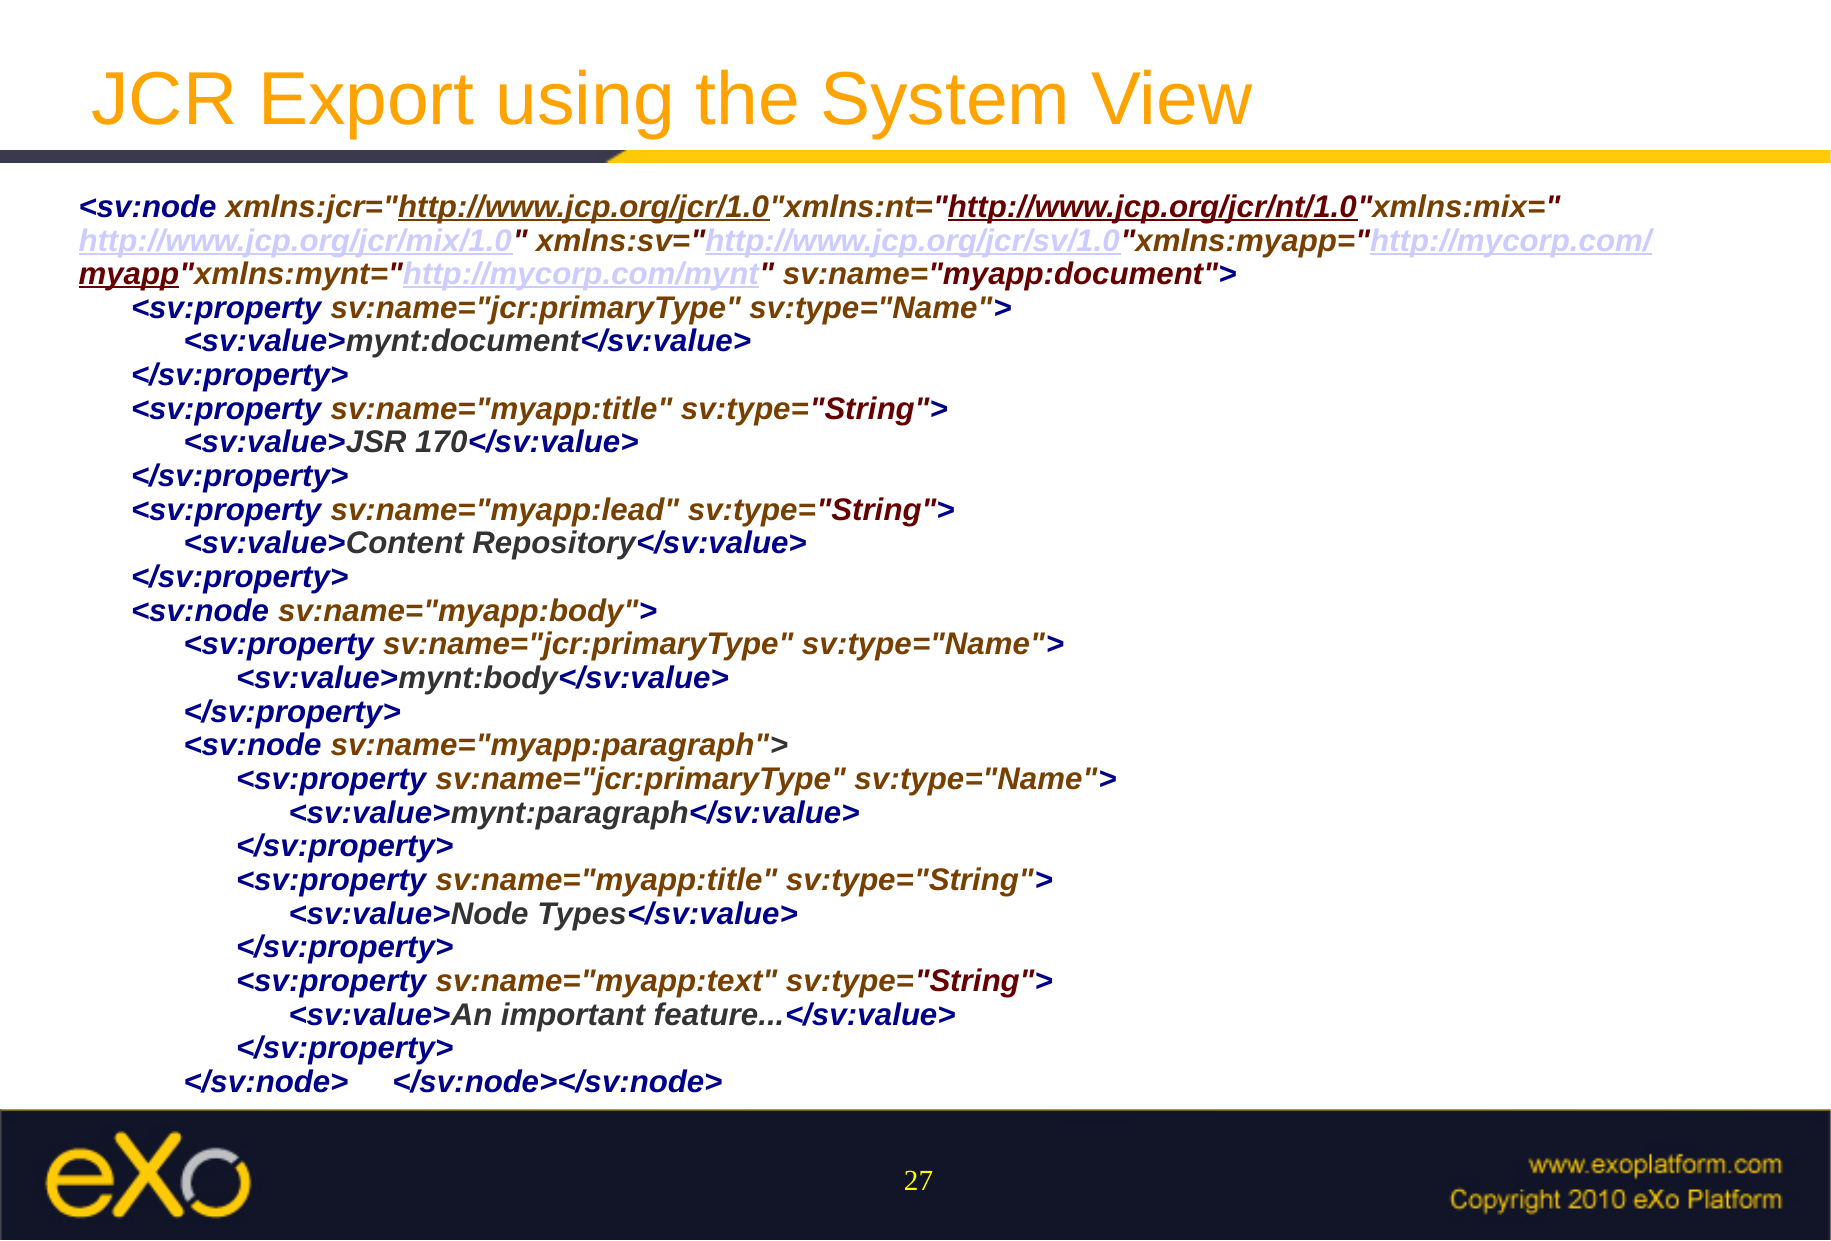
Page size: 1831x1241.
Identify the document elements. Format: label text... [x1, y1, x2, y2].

picture [0, 150, 1831, 163]
text_box JCR Export using the System View [91, 49, 1739, 151]
picture [0, 1109, 1831, 1240]
text_box <sv:node xmlns:jcr="http://www.jcp.org/jcr/1.0"xmlns:nt="http://www.jcp.org/jcr/nt/1.0"xmlns:mix="http://www.jcp.org/jcr/mix/1.0" xmlns:sv="http://www.jcp.org/jcr/sv/1.0"xmlns:myapp="http://mycorp.com/myapp"xmlns:mynt="http://mycorp.com/mynt" sv:name="myapp:document"> <sv:property sv:name="jcr:primaryType" sv:type="Name"> <sv:value>mynt:document</sv:value> </sv:property> <sv:property sv:name="myapp:title" sv:type="String"> <sv:value>JSR 170</sv:value> </sv:property> <sv:property sv:name="myapp:lead" sv:type="String"> <sv:value>Content Repository</sv:value> </sv:property> <sv:node sv:name="myapp:body"> <sv:property sv:name="jcr:primaryType" sv:type="Name"> <sv:value>mynt:body</sv:value> </sv:property> <sv:node sv:name="myapp:paragraph"> <sv:property sv:name="jcr:primaryType" sv:type="Name"> <sv:value>mynt:paragraph</sv:value> </sv:property> <sv:property sv:name="myapp:title" sv:type="String"> <sv:value>Node Types</sv:value> </sv:property> <sv:property sv:name="myapp:text" sv:type="String"> <sv:value>An important feature...</sv:value> </sv:property> </sv:node> </sv:node></sv:node> [63, 183, 1734, 1195]
